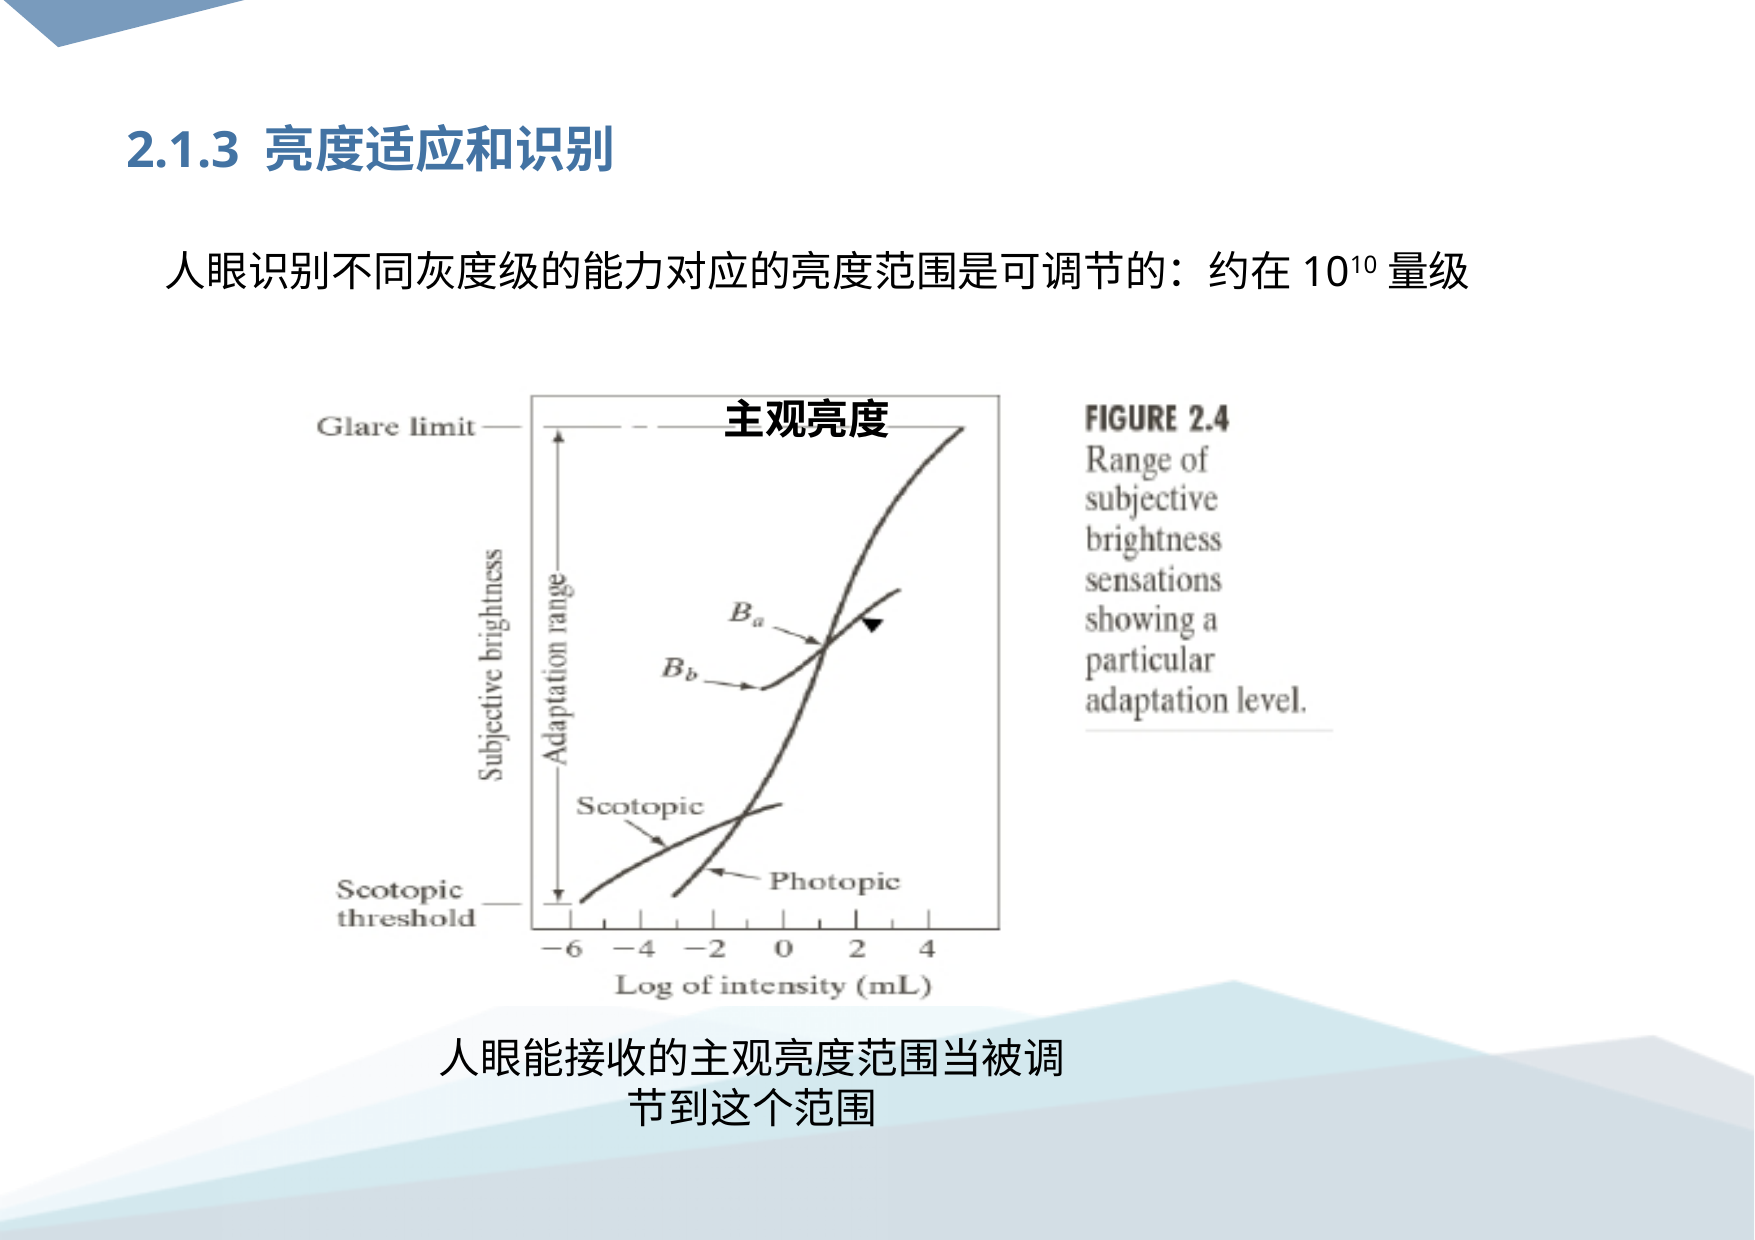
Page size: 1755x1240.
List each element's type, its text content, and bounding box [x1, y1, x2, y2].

picture [1077, 395, 1343, 749]
picture [0, 382, 1755, 1240]
text_box 2.1.3 亮度适应和识别 [125, 137, 1755, 185]
text_box 人眼识别不同灰度级的能力对应的亮度范围是可调节的：约在1010量级 [164, 244, 1542, 353]
text_box [3, 0, 245, 48]
